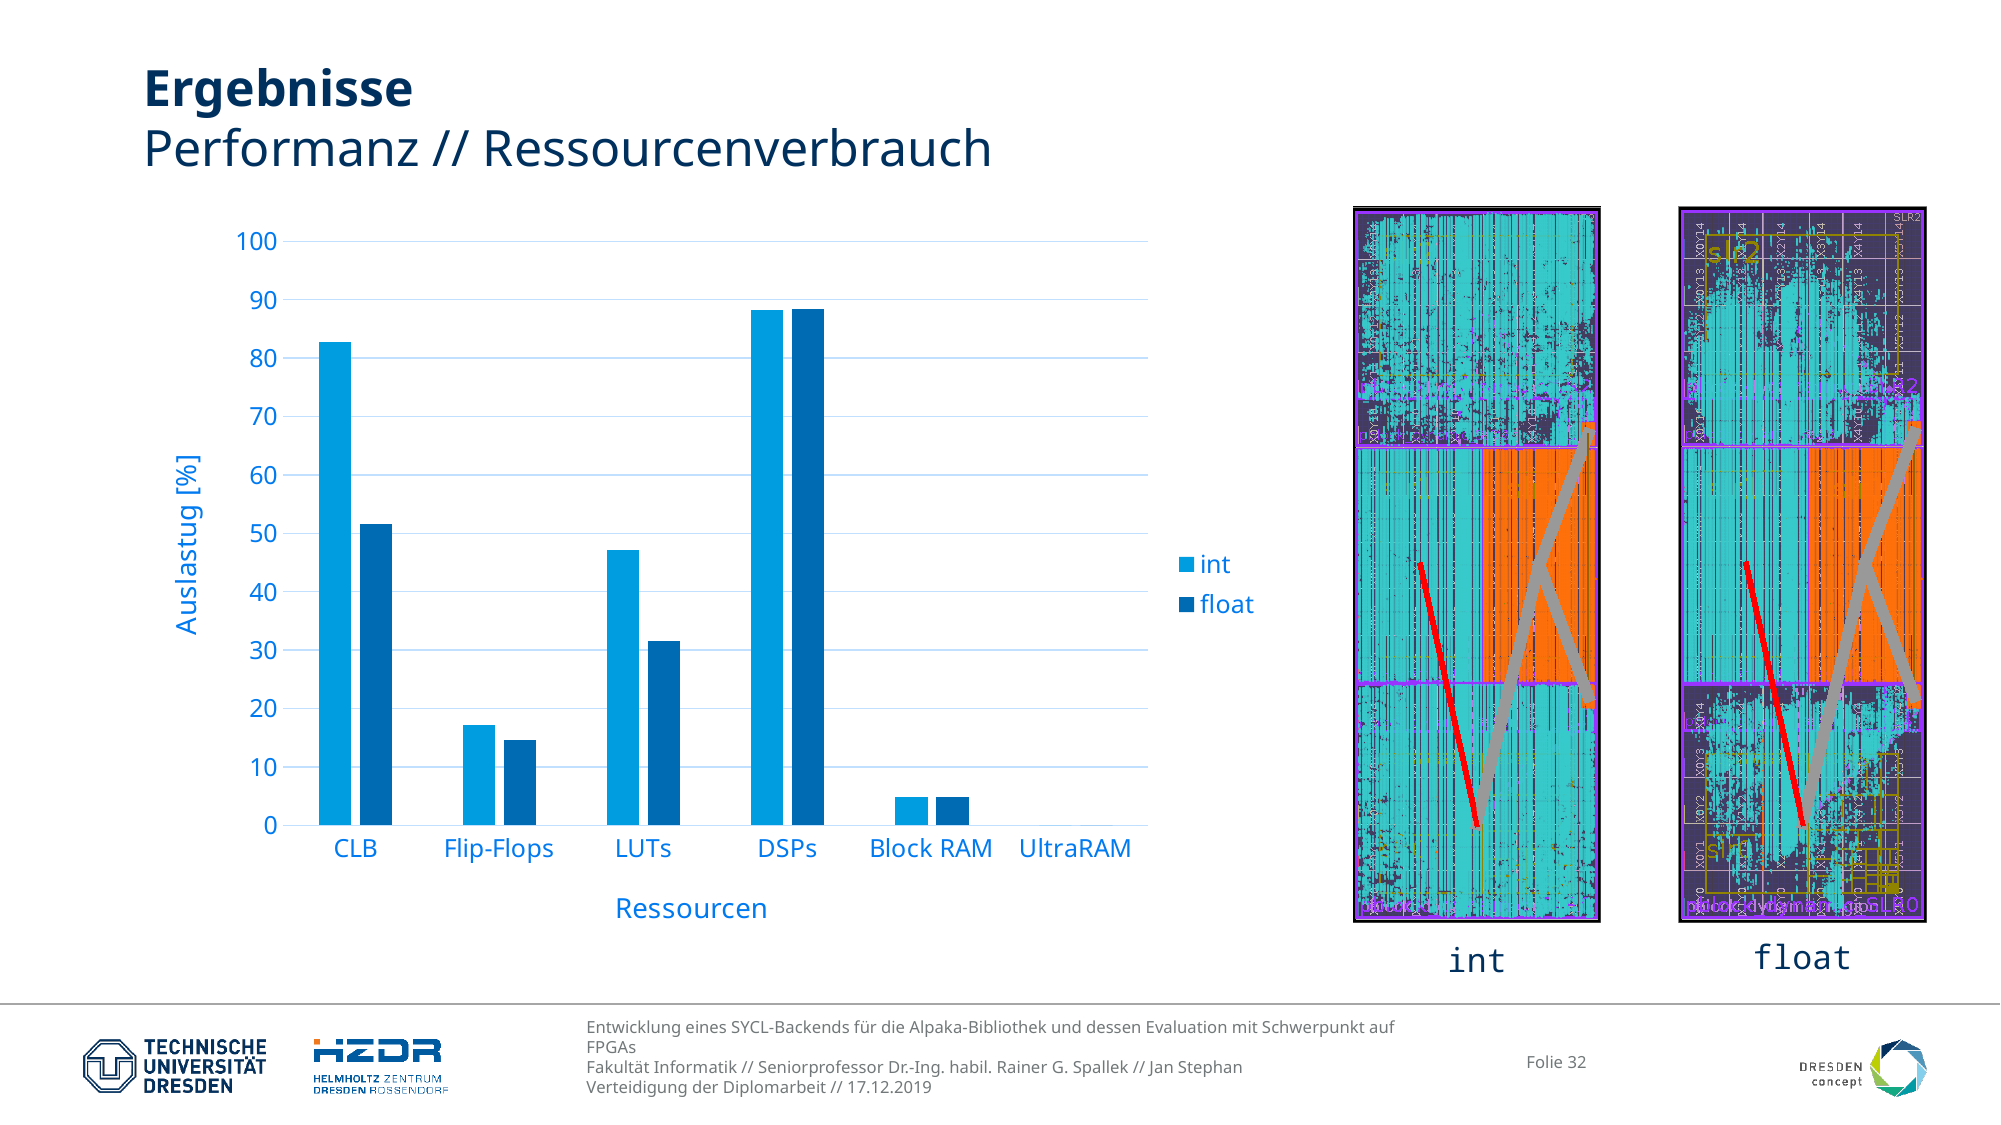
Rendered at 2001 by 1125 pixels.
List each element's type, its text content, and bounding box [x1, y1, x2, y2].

picture [302, 1027, 459, 1105]
title Ergebnisse Performanz // Ressourcenverbrauch [143, 56, 1880, 169]
chart [131, 209, 1276, 960]
text_box float [1737, 928, 1868, 984]
picture [1353, 206, 1601, 923]
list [1678, 206, 1927, 923]
text_box int [1432, 932, 1522, 987]
picture [83, 1039, 266, 1093]
picture [1800, 1039, 1927, 1097]
